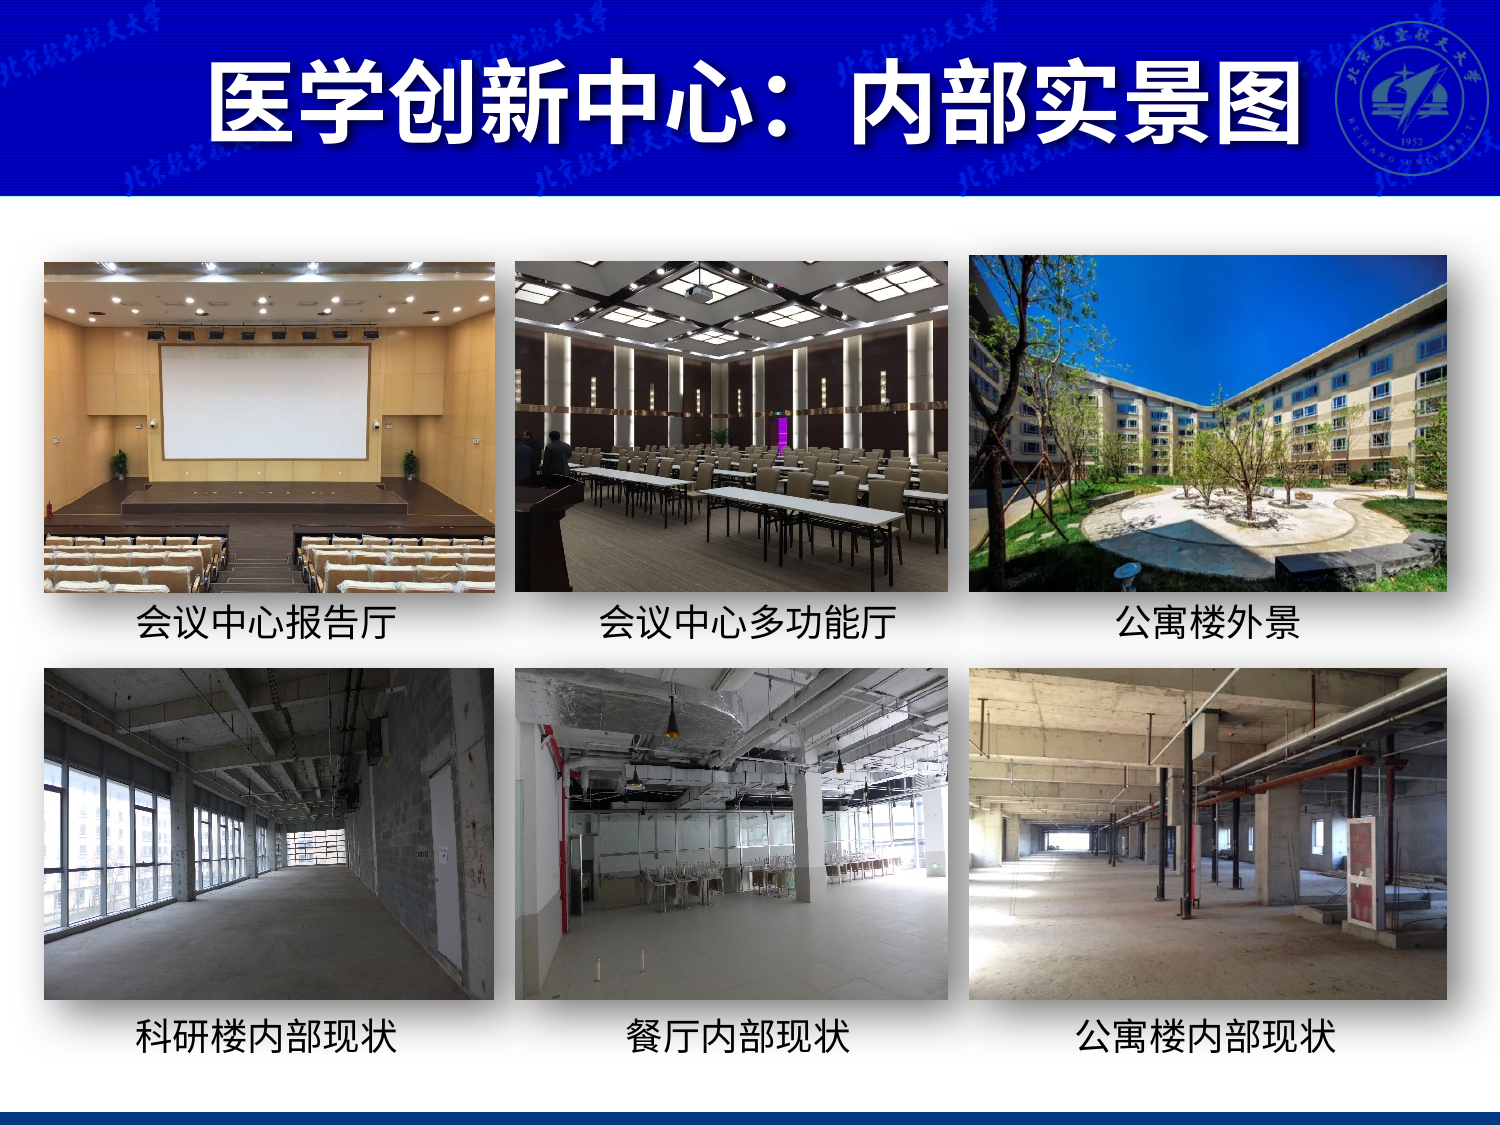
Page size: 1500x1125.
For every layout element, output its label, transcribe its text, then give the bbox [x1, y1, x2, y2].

picture [515, 260, 949, 593]
text_box 科研楼内部现状 [120, 1008, 418, 1066]
picture [44, 668, 494, 1000]
text_box 公寓楼内部现状 [1059, 1008, 1357, 1066]
text_box 会议中心报告厅 [120, 602, 418, 652]
picture [515, 668, 949, 1000]
picture [44, 262, 495, 594]
title 医学创新中心：内部实景图 [108, 19, 1402, 180]
text_box 会议中心多功能厅 [583, 600, 936, 652]
picture [0, 1112, 1500, 1125]
picture [969, 668, 1448, 1000]
text_box 公寓楼外景 [1032, 600, 1385, 651]
text_box 餐厅内部现状 [610, 1008, 908, 1066]
picture [969, 255, 1448, 593]
